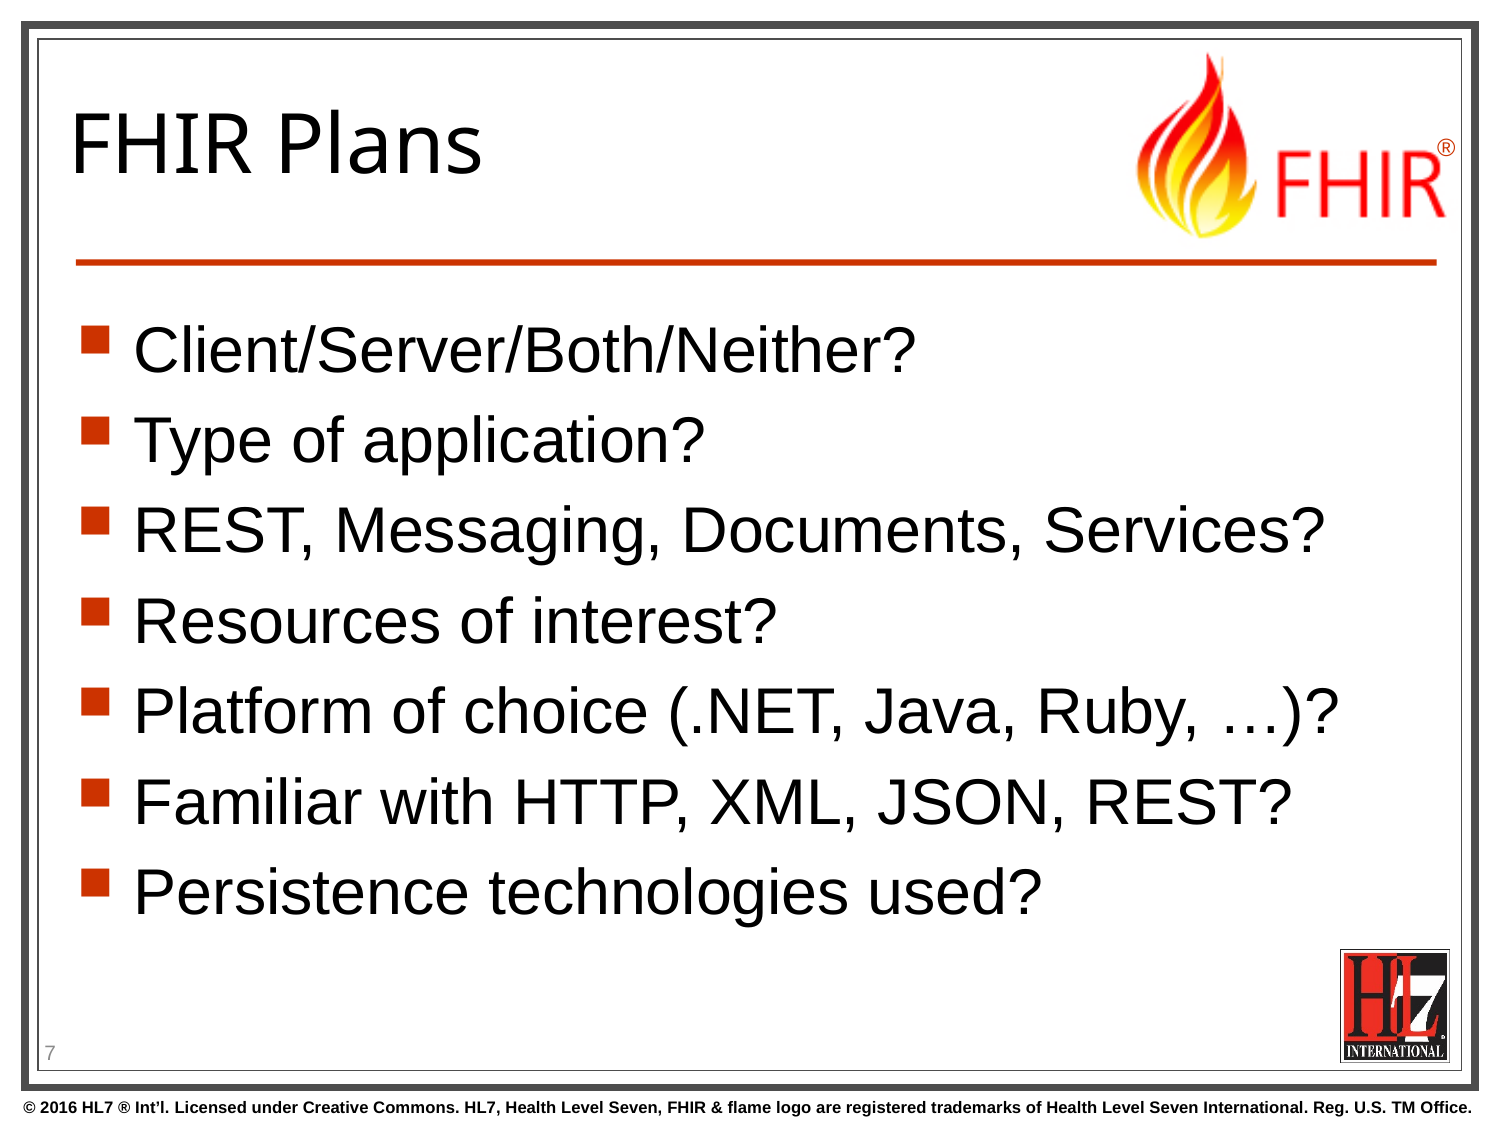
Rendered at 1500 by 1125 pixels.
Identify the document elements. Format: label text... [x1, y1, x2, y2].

picture [1124, 42, 1458, 249]
picture [1340, 949, 1450, 1063]
title FHIR Plans [53, 54, 1128, 244]
slide_number 7 [29, 1034, 148, 1071]
list Client/Server/Both/Neither? Type of application? REST, Messaging, Documents, Services? Resources of interest? Platform of choice (.NET, Java, Ruby, …)? Familiar with HTTP, XML, JSON, REST? Persistence technologies used? [62, 299, 1438, 1059]
